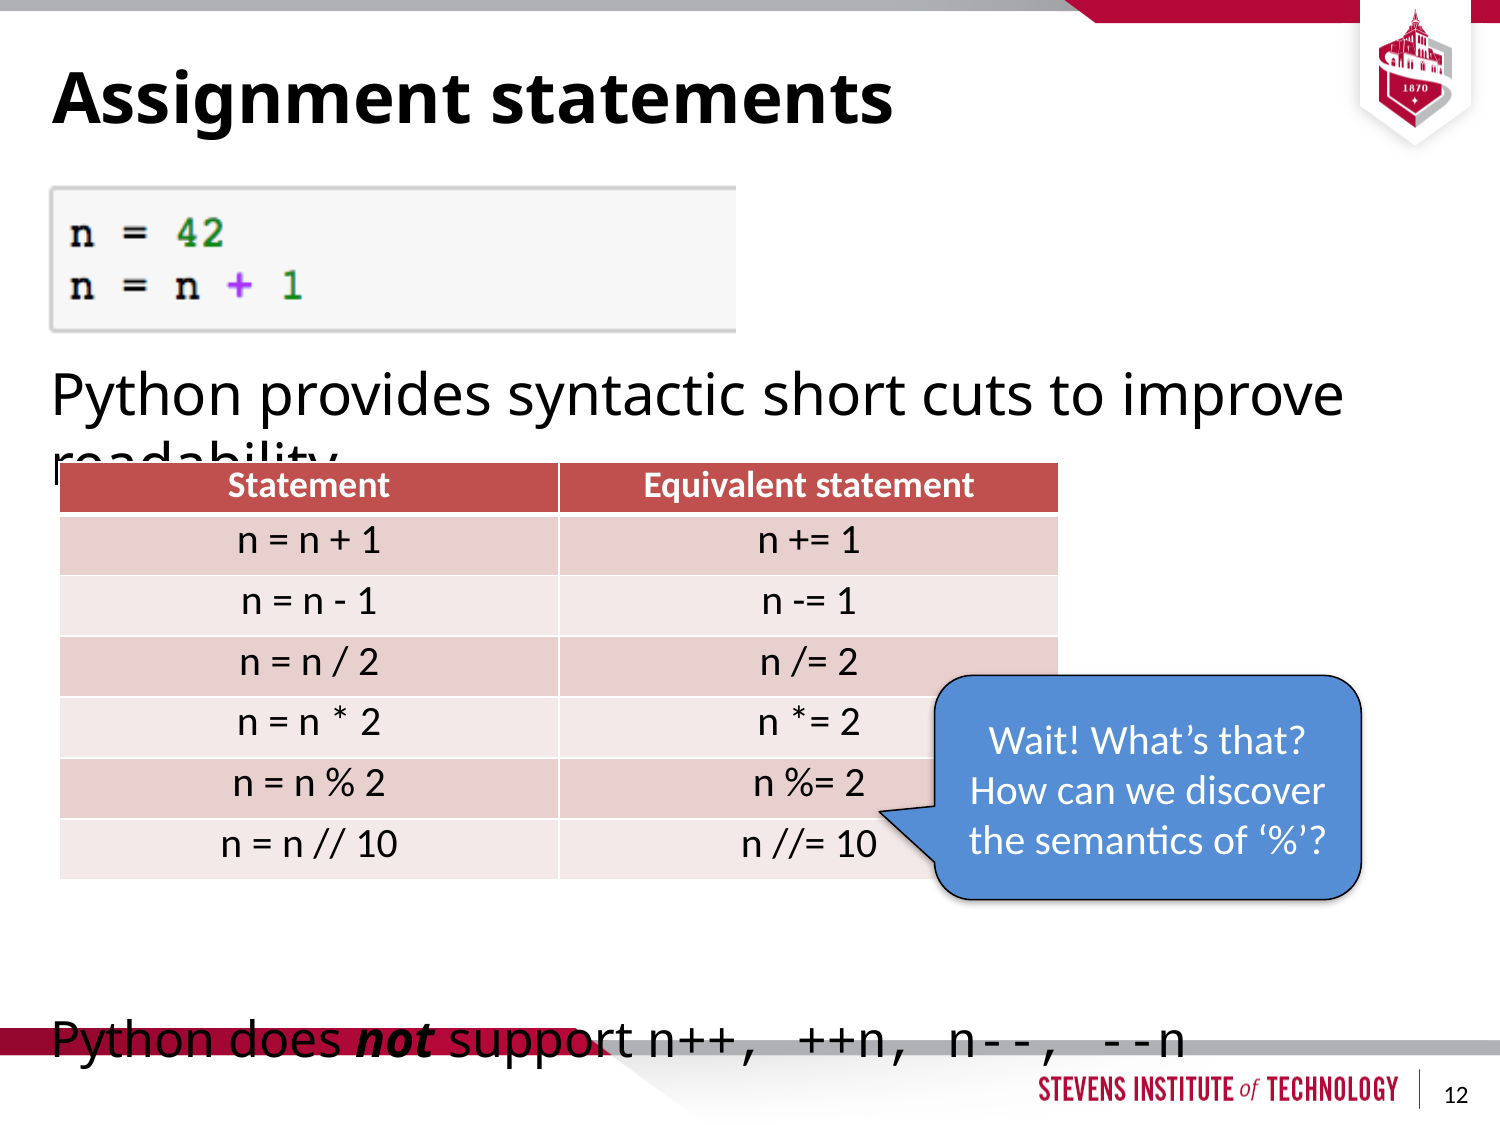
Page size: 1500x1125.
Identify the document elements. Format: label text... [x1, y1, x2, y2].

table_cell n /= 2 [560, 637, 1058, 696]
title Assignment statements [37, 45, 1338, 150]
list Python provides syntactic short cuts to improve readability Python does not support n++, ++n, n--, --n [35, 212, 1468, 953]
table_cell n -= 1 [560, 576, 1058, 635]
table_cell n = n - 1 [60, 576, 558, 635]
table_cell n = n * 2 [60, 698, 558, 757]
table_cell n = n + 1 [60, 517, 558, 575]
table_cell n //= 10 [560, 820, 931, 879]
table_cell n = n % 2 [60, 759, 558, 818]
picture [0, 1028, 1500, 1125]
slide_number 12 [1428, 1071, 1490, 1108]
table_header Equivalent statement [560, 463, 1058, 512]
table_cell n += 1 [560, 517, 1058, 575]
table_cell n = n / 2 [60, 637, 558, 696]
picture [0, 0, 1500, 344]
text_box Wait! What’s that? How can we discover the semantics of ‘%’? [878, 674, 1363, 901]
table_cell n %= 2 [560, 759, 928, 818]
table_cell n = n // 10 [60, 820, 558, 879]
table_cell n *= 2 [560, 698, 932, 757]
table_header Statement [60, 463, 558, 512]
